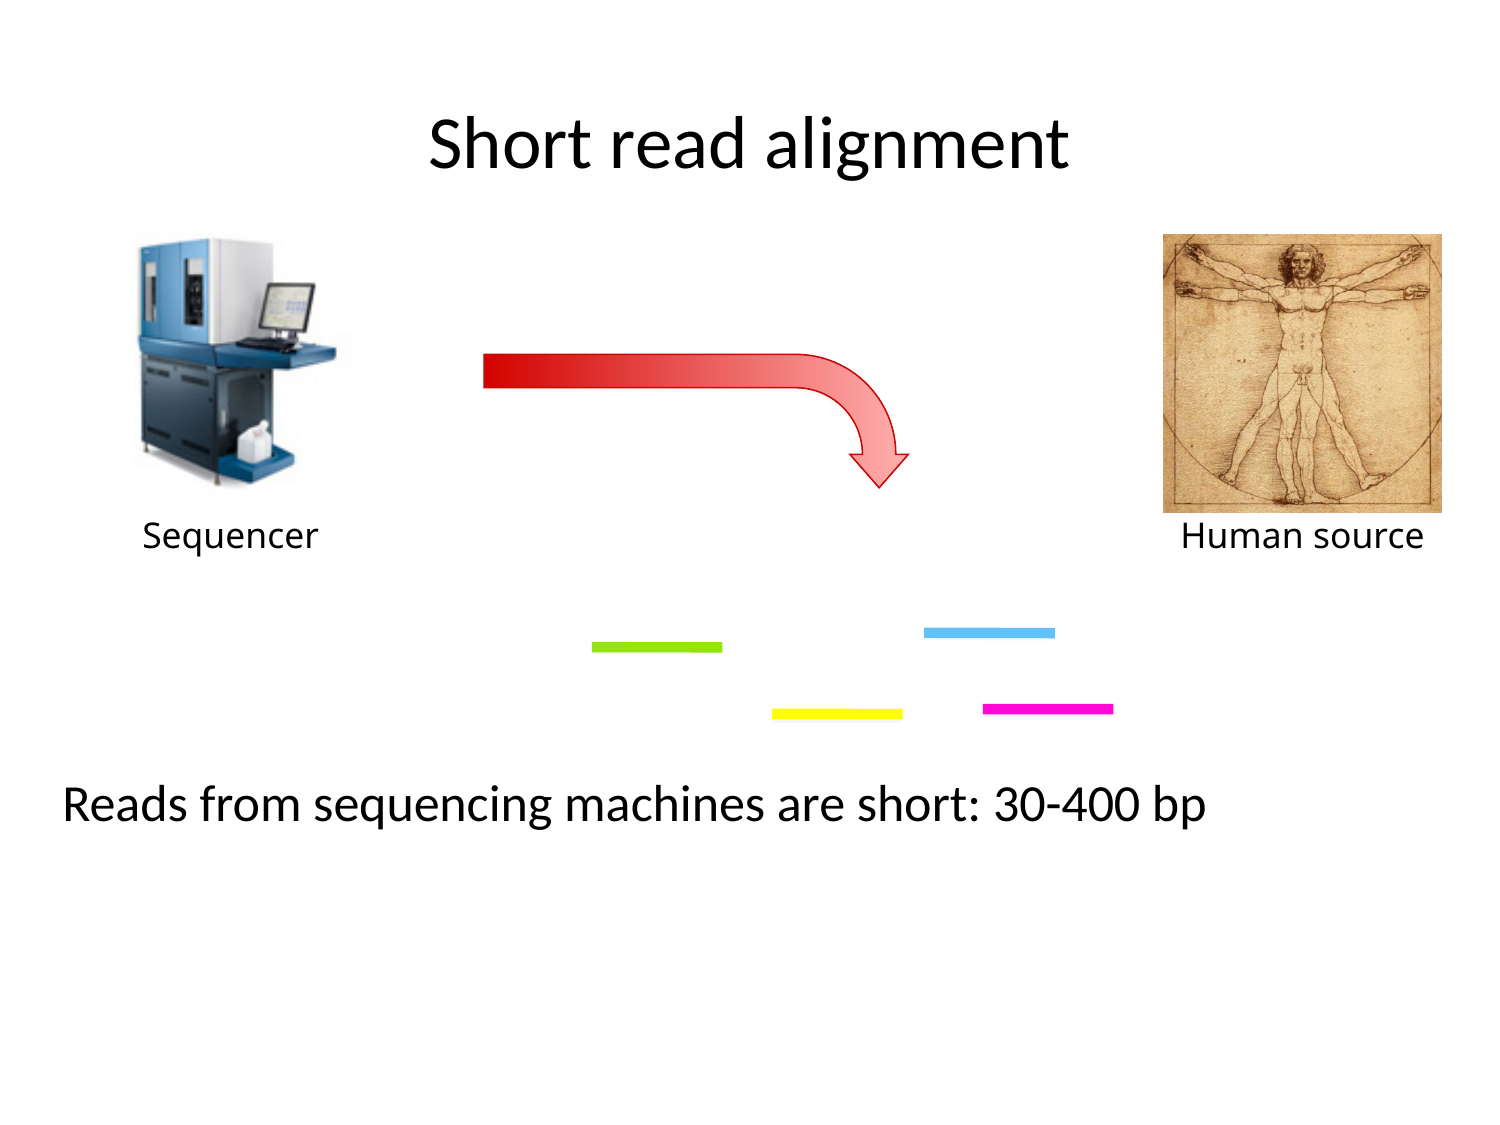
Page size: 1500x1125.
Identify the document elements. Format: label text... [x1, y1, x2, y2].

text_box [484, 354, 909, 488]
title Short read alignment [75, 45, 1425, 233]
text_box Reads from sequencing machines are short: 30-400 bp [58, 764, 1212, 836]
picture [1163, 234, 1442, 513]
picture [100, 233, 362, 495]
text_box Sequencer [138, 508, 324, 560]
text_box Human source [1176, 521, 1430, 560]
